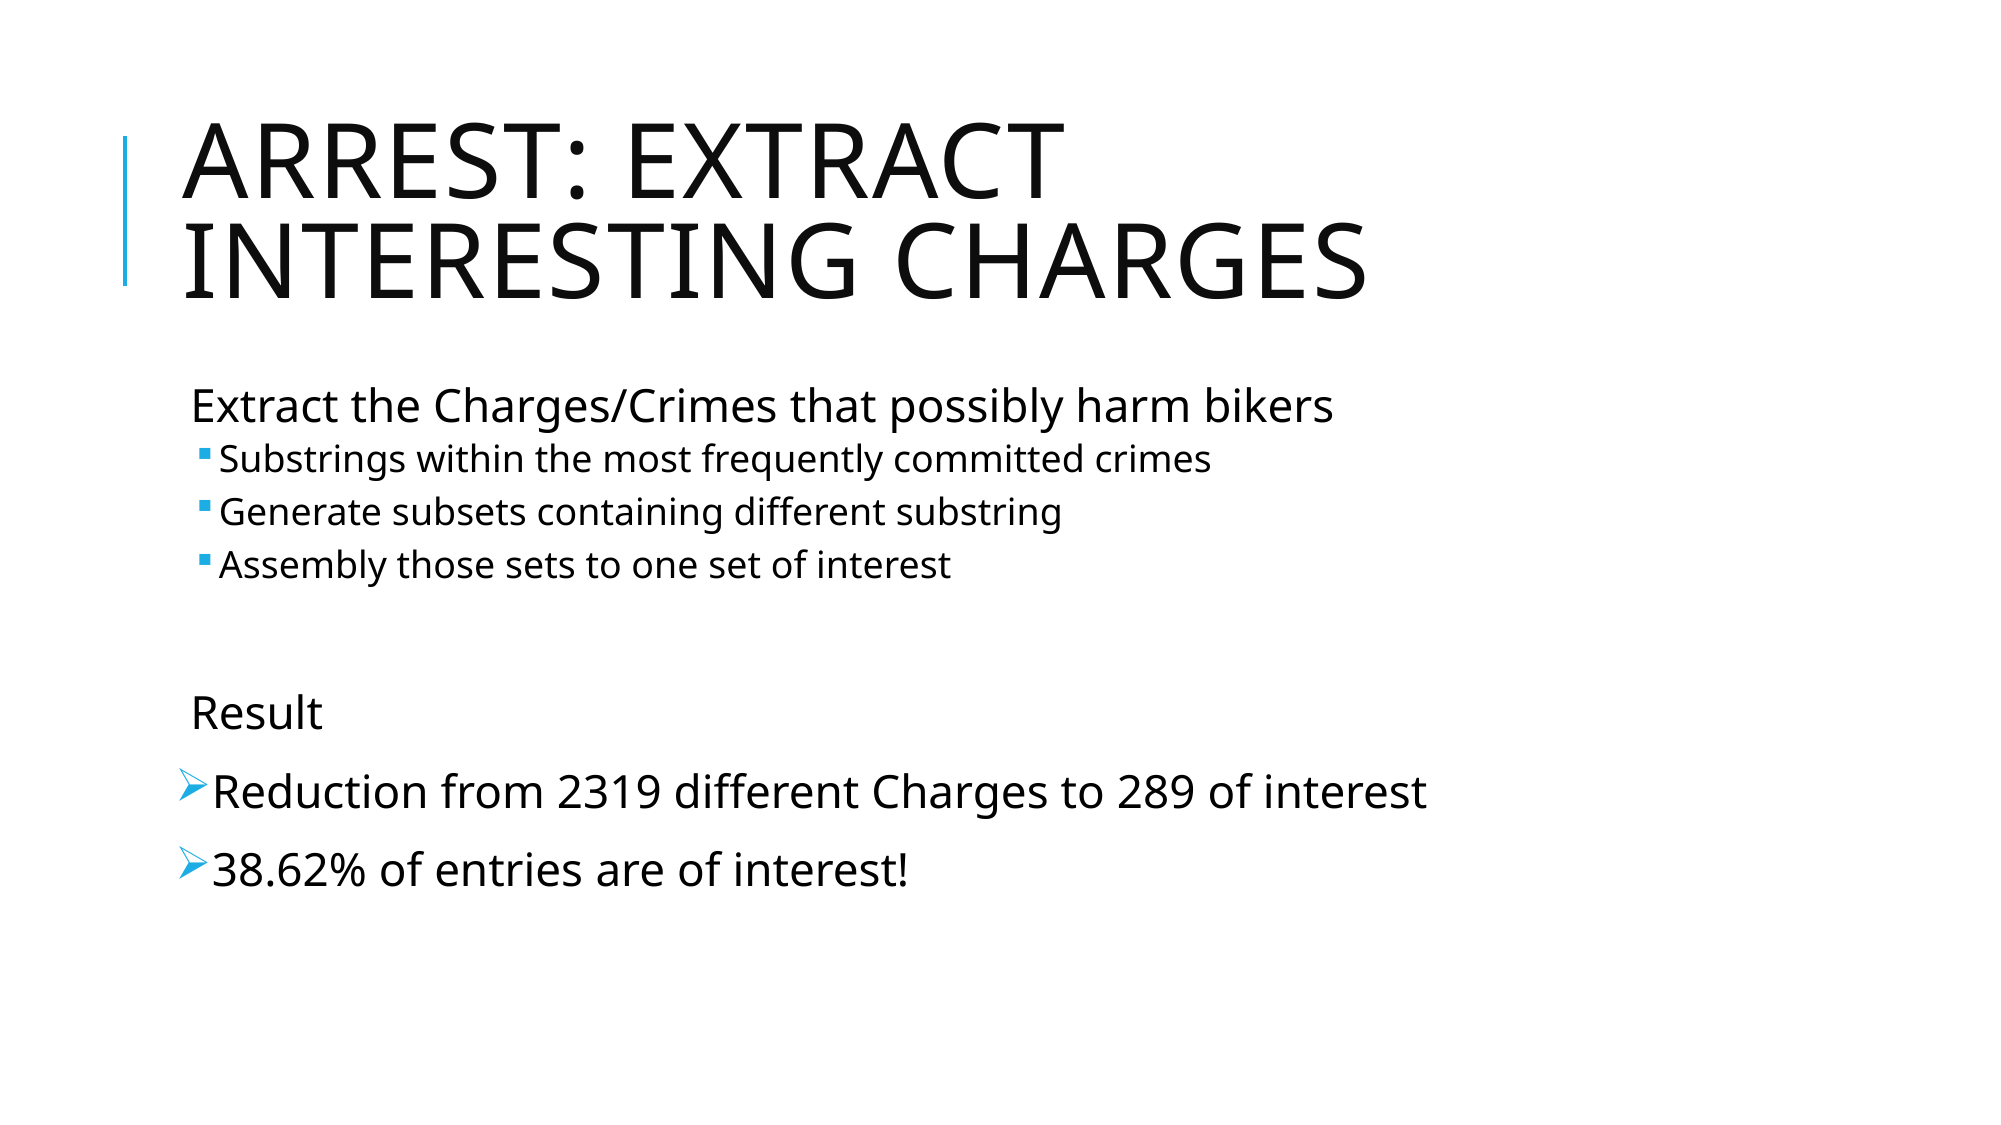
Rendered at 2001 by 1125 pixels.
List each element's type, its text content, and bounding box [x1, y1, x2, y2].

list Extract the Charges/Crimes that possibly harm bikers Substrings within the most frequently committed crimes Generate subsets containing different substring Assembly those sets to one set of interest Result Reduction from 2319 different Charges to 289 of interest 38.62% of entries are of interest! [168, 375, 1763, 1035]
title Arrest: Extract Interesting Charges [168, 96, 1763, 342]
